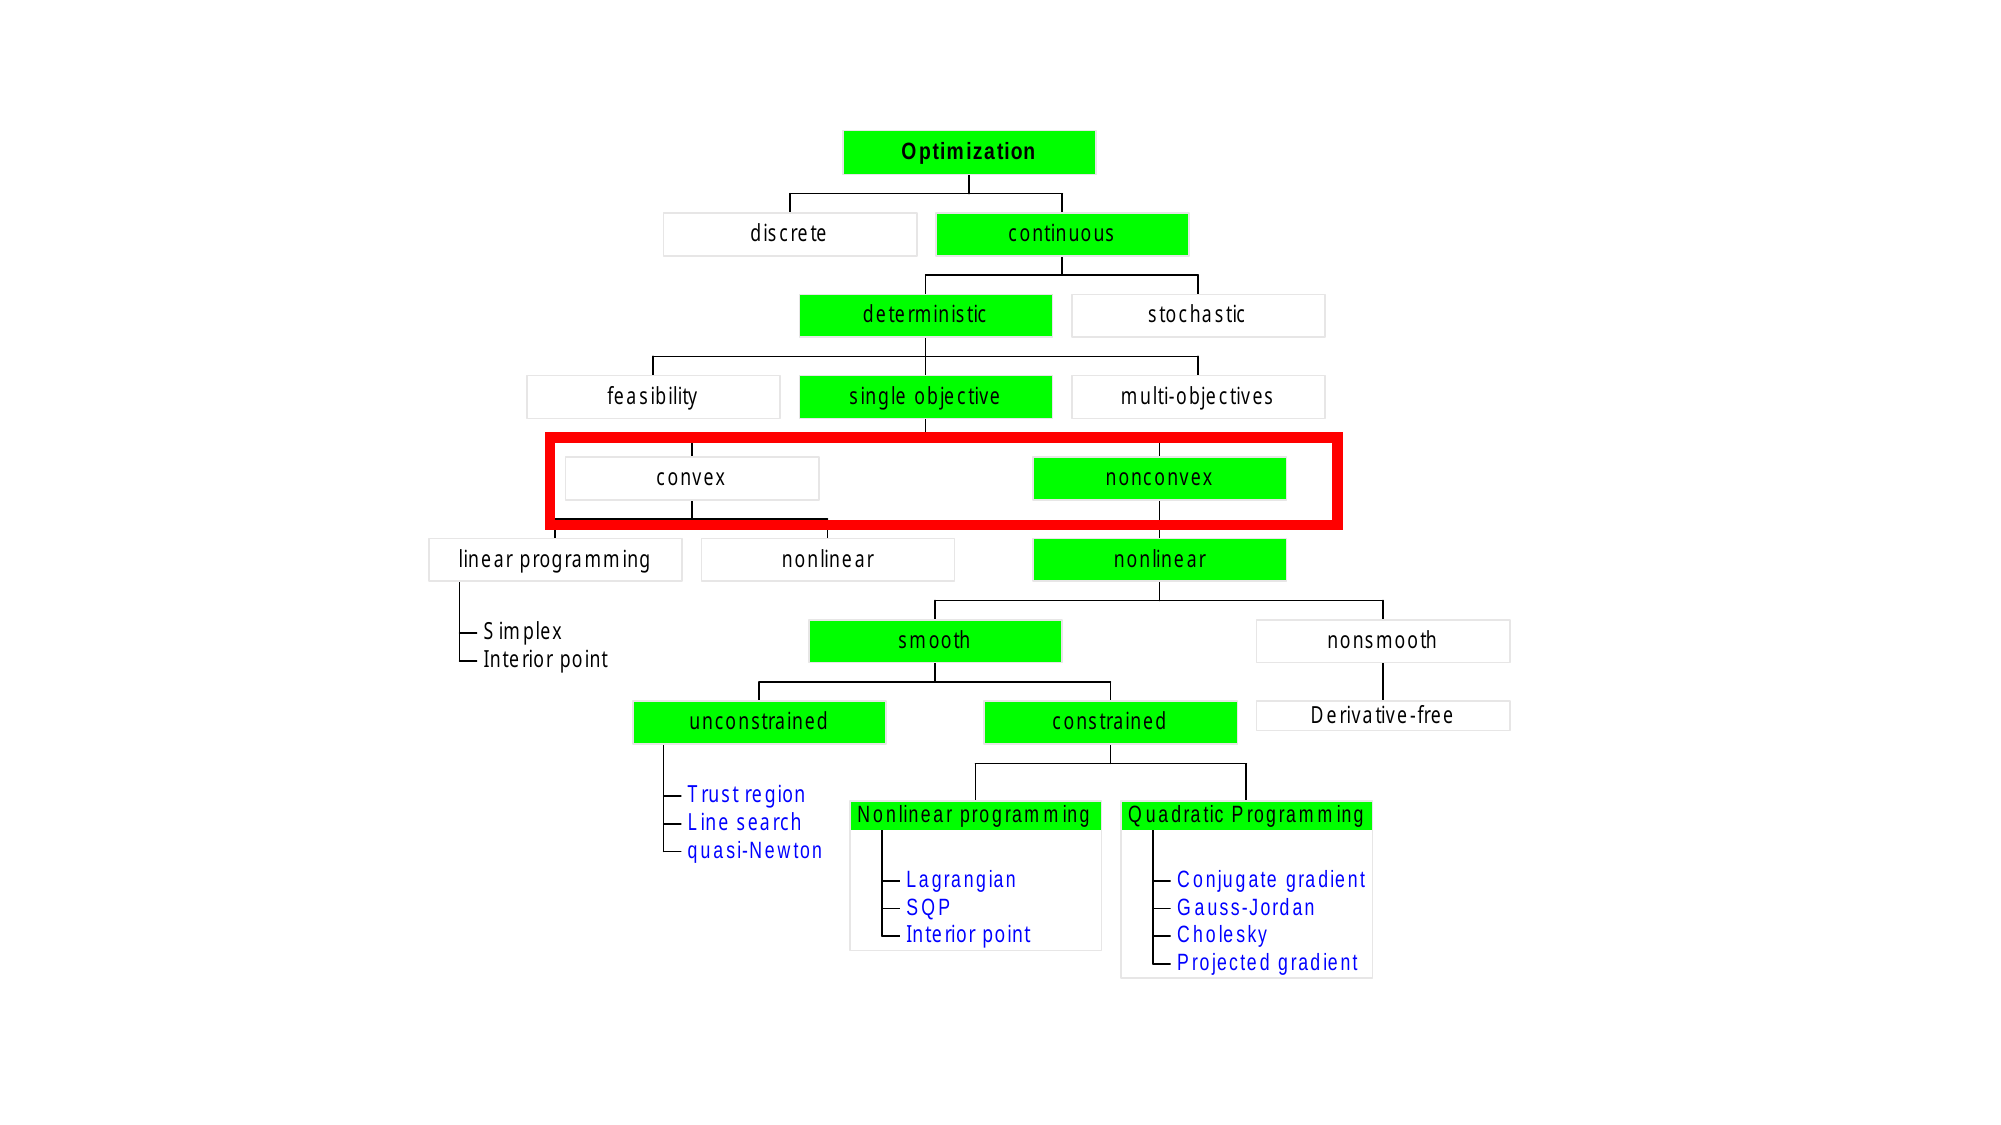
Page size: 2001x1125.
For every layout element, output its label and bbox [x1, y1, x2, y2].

text_box [425, 127, 1514, 982]
